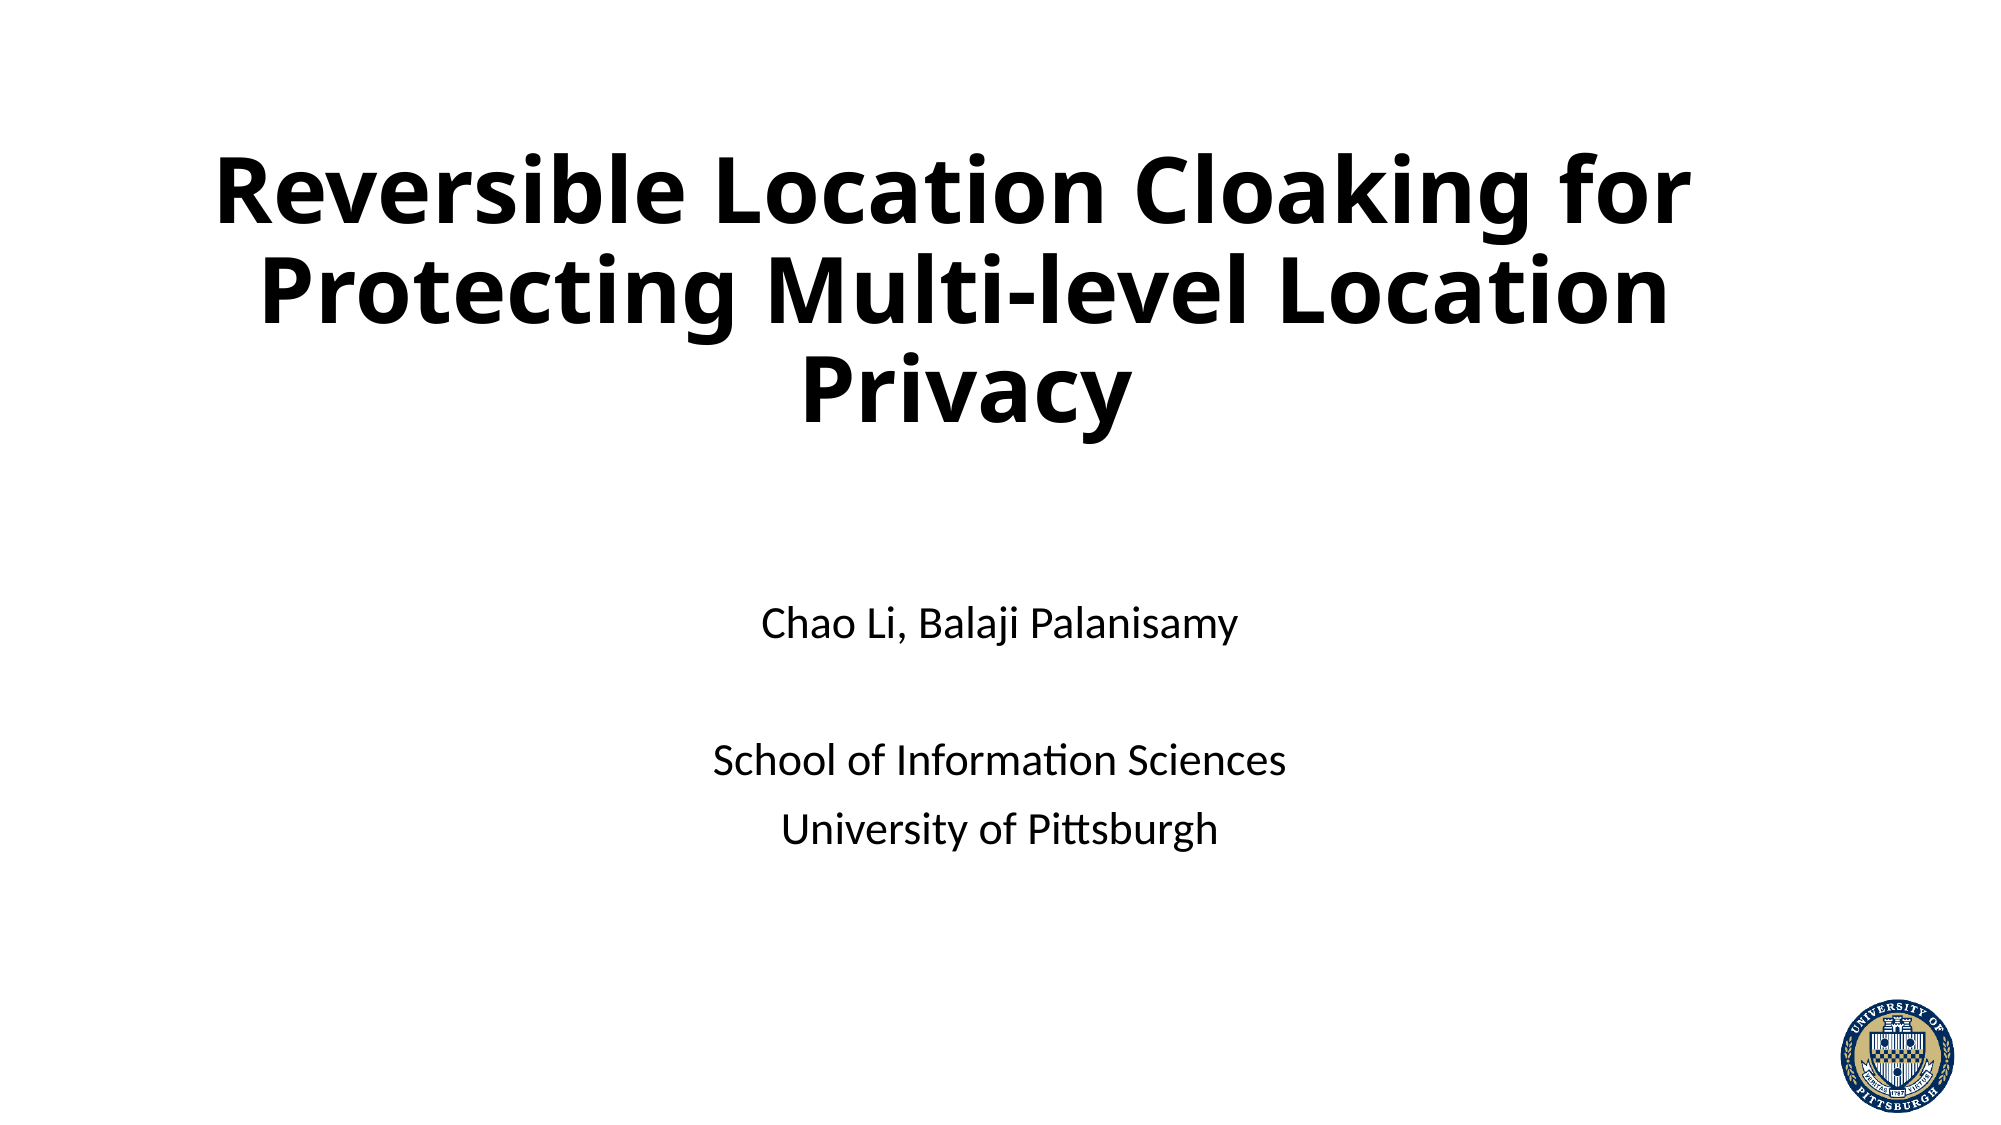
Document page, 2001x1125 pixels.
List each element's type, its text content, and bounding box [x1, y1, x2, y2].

title Reversible Location Cloaking for Protecting Multi-level Location Privacy [168, 68, 1763, 450]
subtitle Chao Li, Balaji Palanisamy School of Information Sciences University of Pittsburgh [249, 590, 1750, 863]
picture [1793, 987, 2000, 1125]
